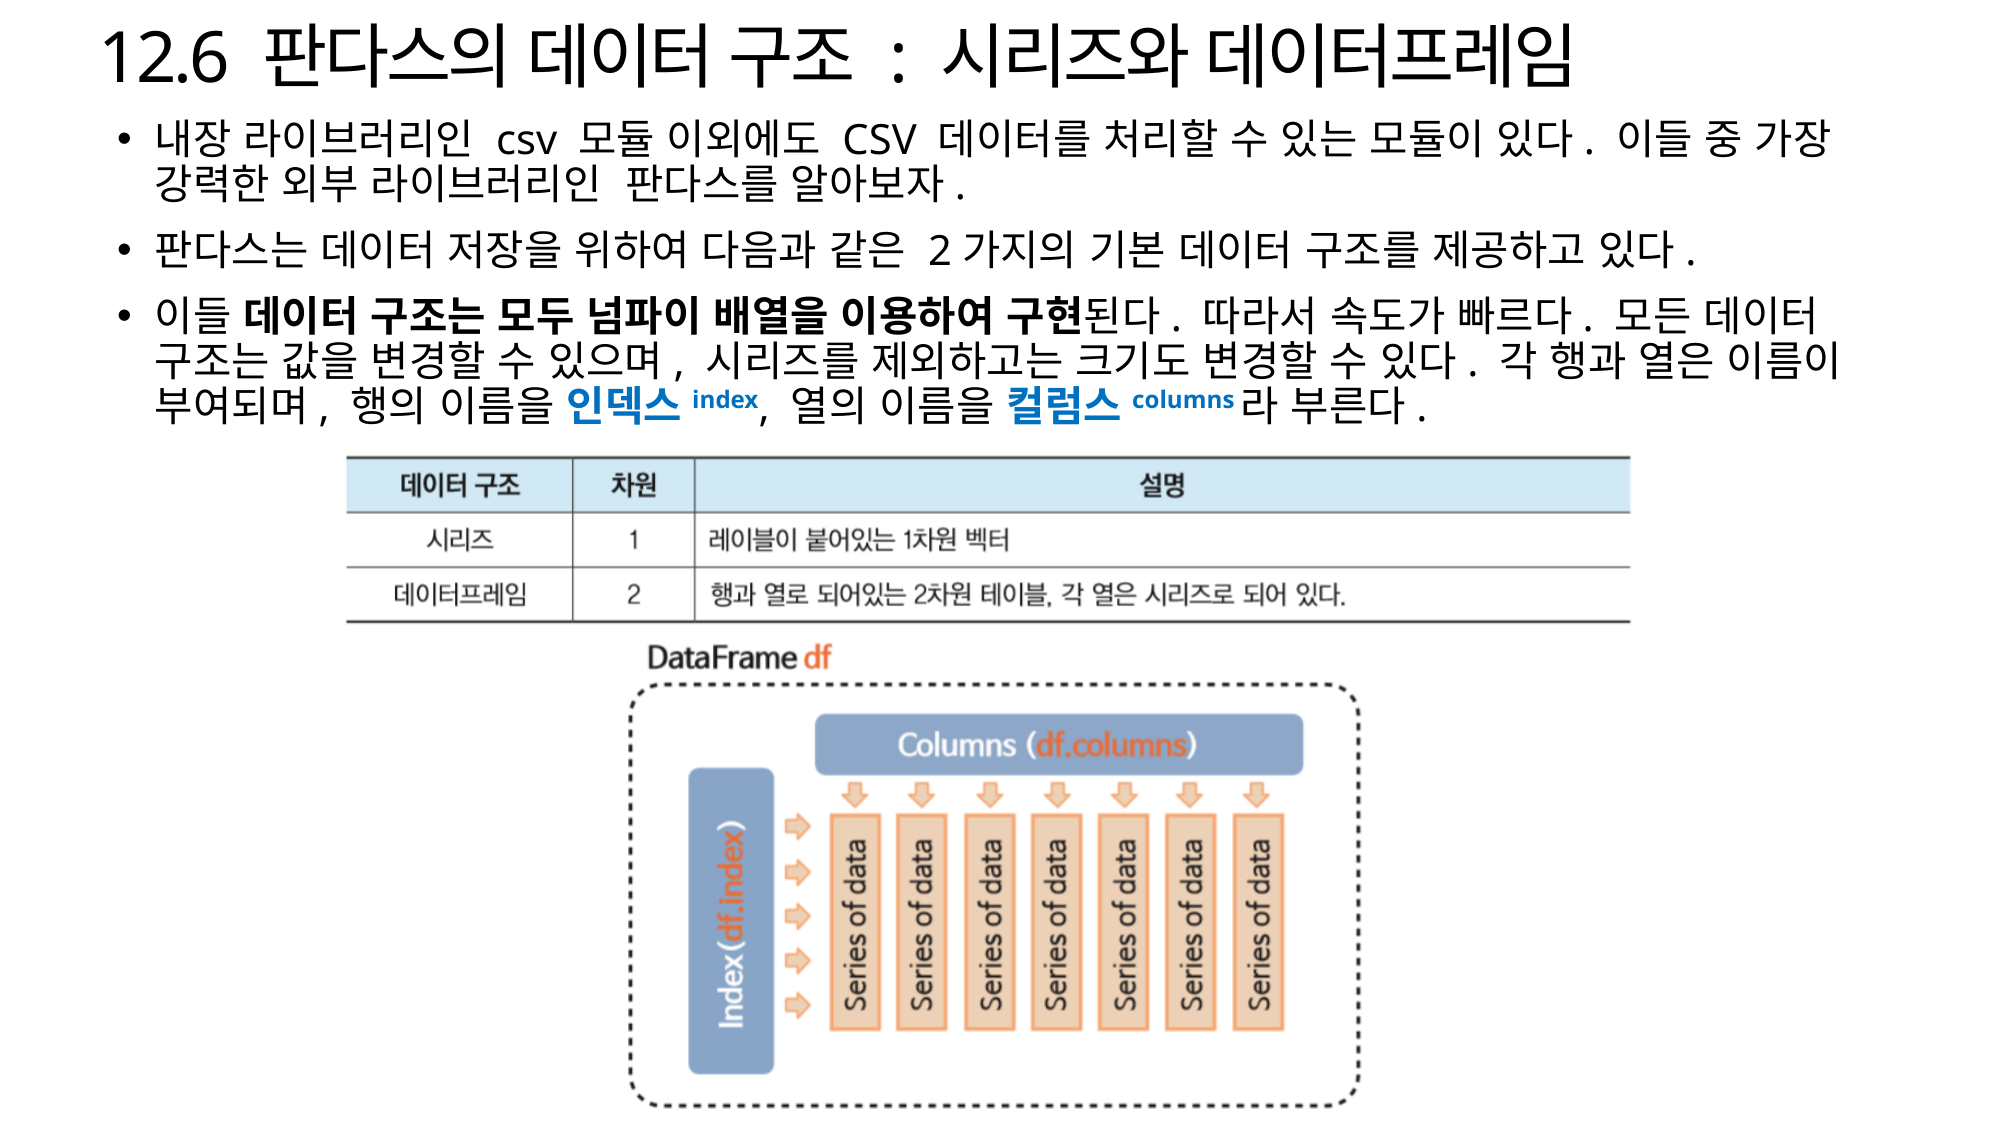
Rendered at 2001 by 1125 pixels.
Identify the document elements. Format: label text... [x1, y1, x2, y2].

text_box 내장 라이브러리인 csv 모듈 이외에도 CSV 데이터를 처리할 수 있는 모듈이 있다. 이들 중 가장 강력한 외부 라이브러리인 판다스를 알아보자. 판다스는 데이터 저장을 위하여 다음과 같은 2가지의 기본 데이터 구조를 제공하고 있다. 이들 데이터 구조는 모두 넘파이 배열을 이용하여 구현된다. 따라서 속도가 빠르다. 모든 데이터 구조는 값을 변경할 수 있으며, 시리즈를 제외하고는 크기도 변경할 수 있다. 각 행과 열은 이름이 부여되며, 행의 이름을 인덱스index, 열의 이름을 컬럼스columns라 부른다. [102, 110, 1893, 935]
picture [336, 443, 1646, 1122]
title 12.6 판다스의 데이터 구조 : 시리즈와 데이터프레임 [83, 0, 1898, 169]
